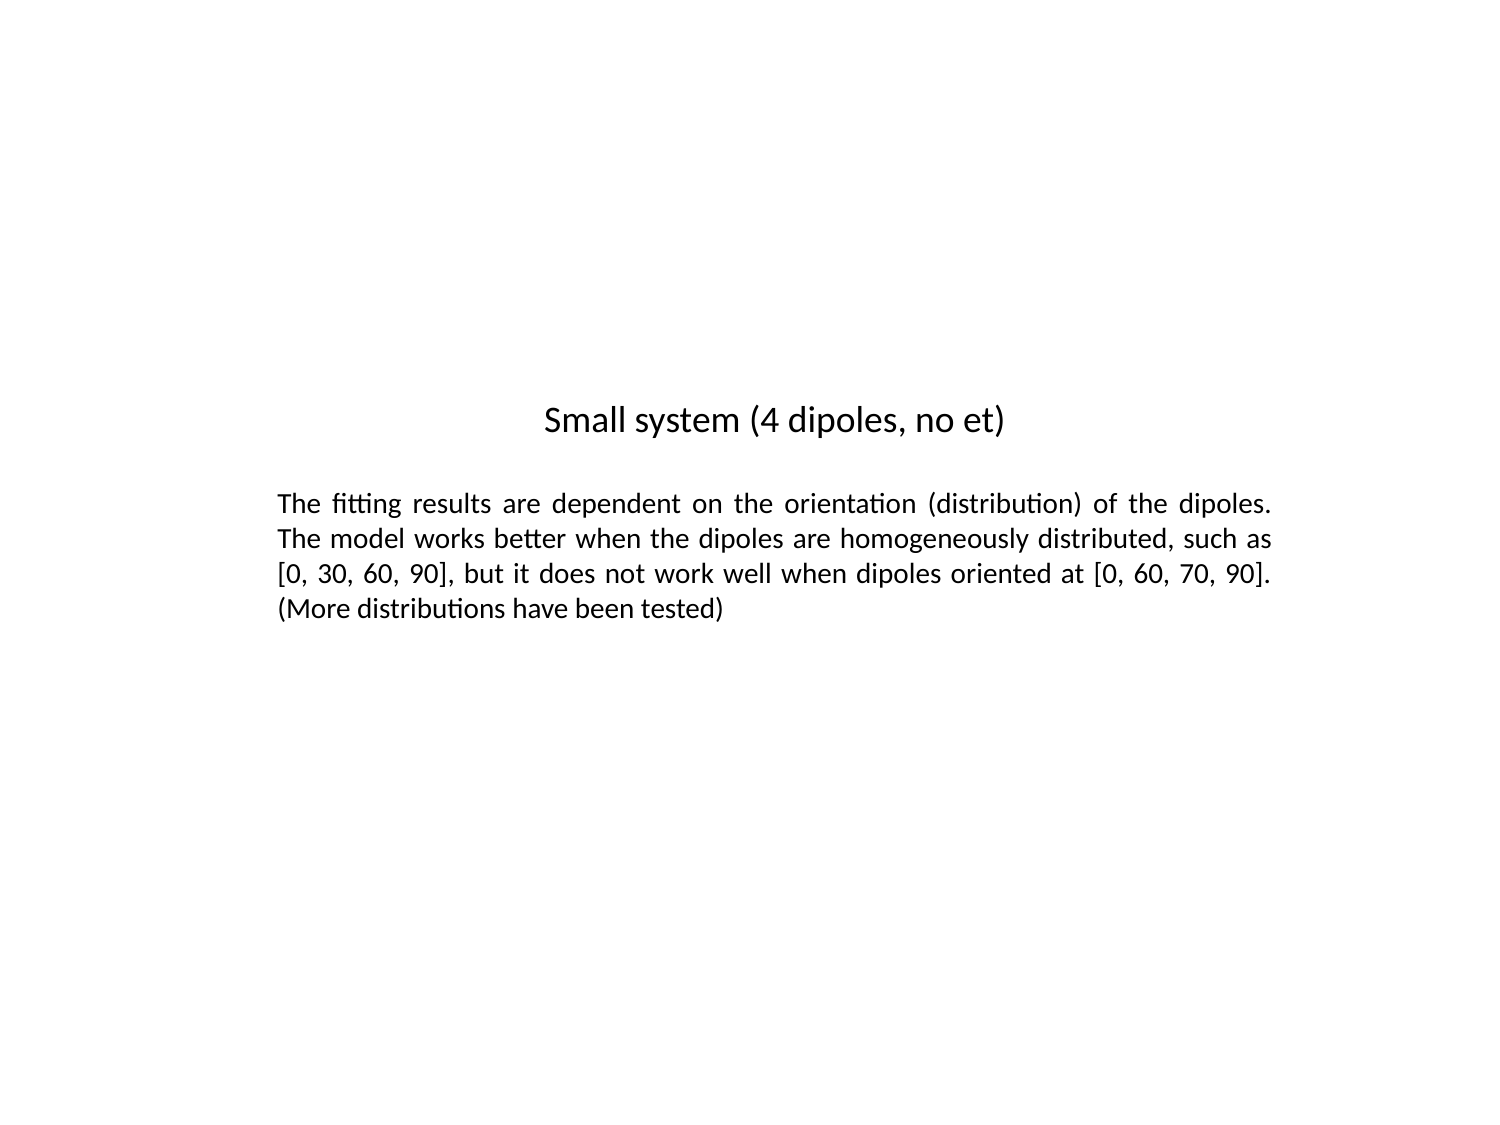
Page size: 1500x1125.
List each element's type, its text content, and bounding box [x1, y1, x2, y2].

text_box Small system (4 dipoles, no et) The fitting results are dependent on the orientation (distribution) of the dipoles. The model works better when the dipoles are homogeneously distributed, such as [0, 30, 60, 90], but it does not work well when dipoles oriented at [0, 60, 70, 90]. (More distributions have been tested) [262, 387, 1288, 633]
